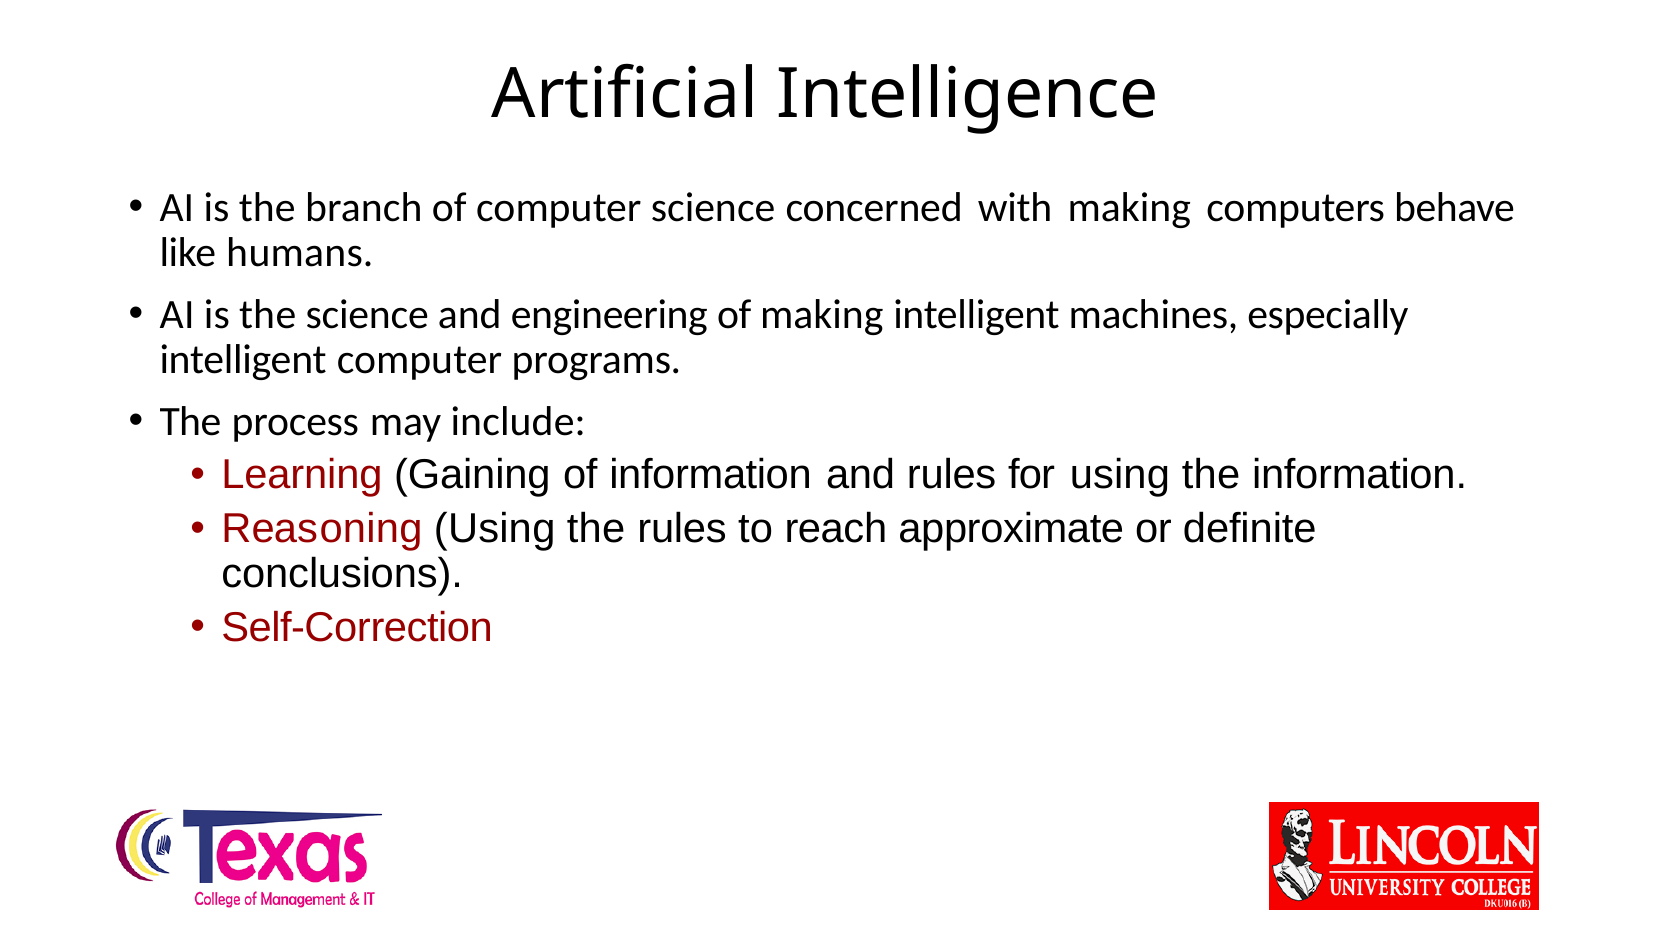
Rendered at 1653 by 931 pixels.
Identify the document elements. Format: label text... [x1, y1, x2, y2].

title Artificial Intelligence [113, 49, 1539, 141]
picture [113, 802, 383, 910]
list AI is the branch of computer science concerned with making computers behave like humans. AI is the science and engineering of making intelligent machines, especially intelligent computer programs. The process may include: Learning (Gaining of information and rules for using the information. Reasoning (Using the rules to reach approximate or definite conclusions). Self-Correction [113, 177, 1539, 838]
picture [1269, 802, 1539, 910]
